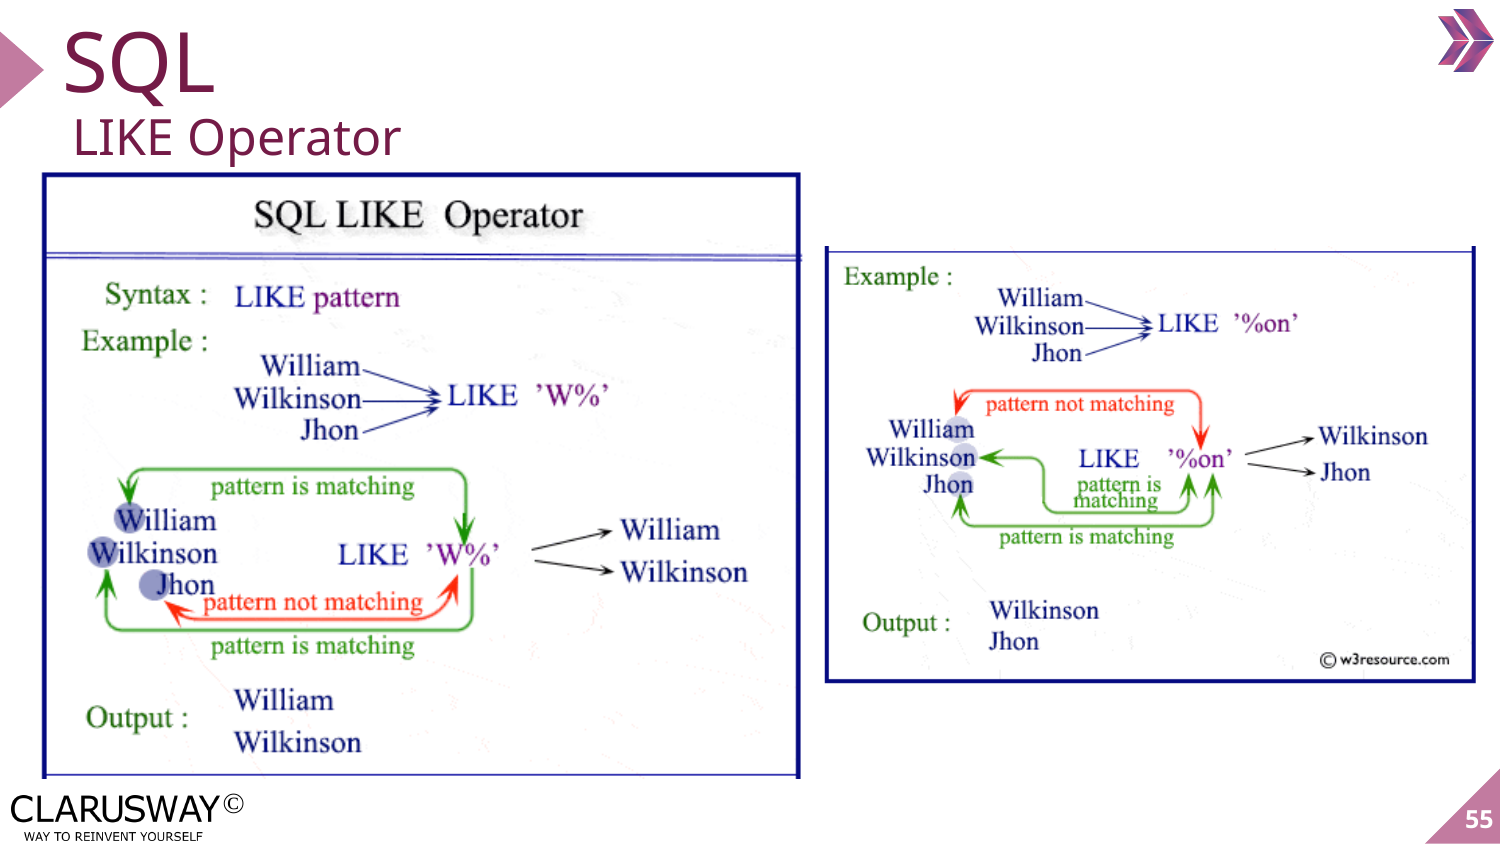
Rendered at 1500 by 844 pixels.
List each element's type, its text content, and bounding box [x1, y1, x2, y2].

slide_number 55 [1418, 760, 1494, 838]
picture [1438, 9, 1494, 72]
picture [11, 795, 220, 841]
picture [36, 167, 804, 780]
picture [821, 246, 1480, 691]
title SQL [62, 28, 988, 90]
text_box LIKE Operator [57, 90, 1151, 169]
